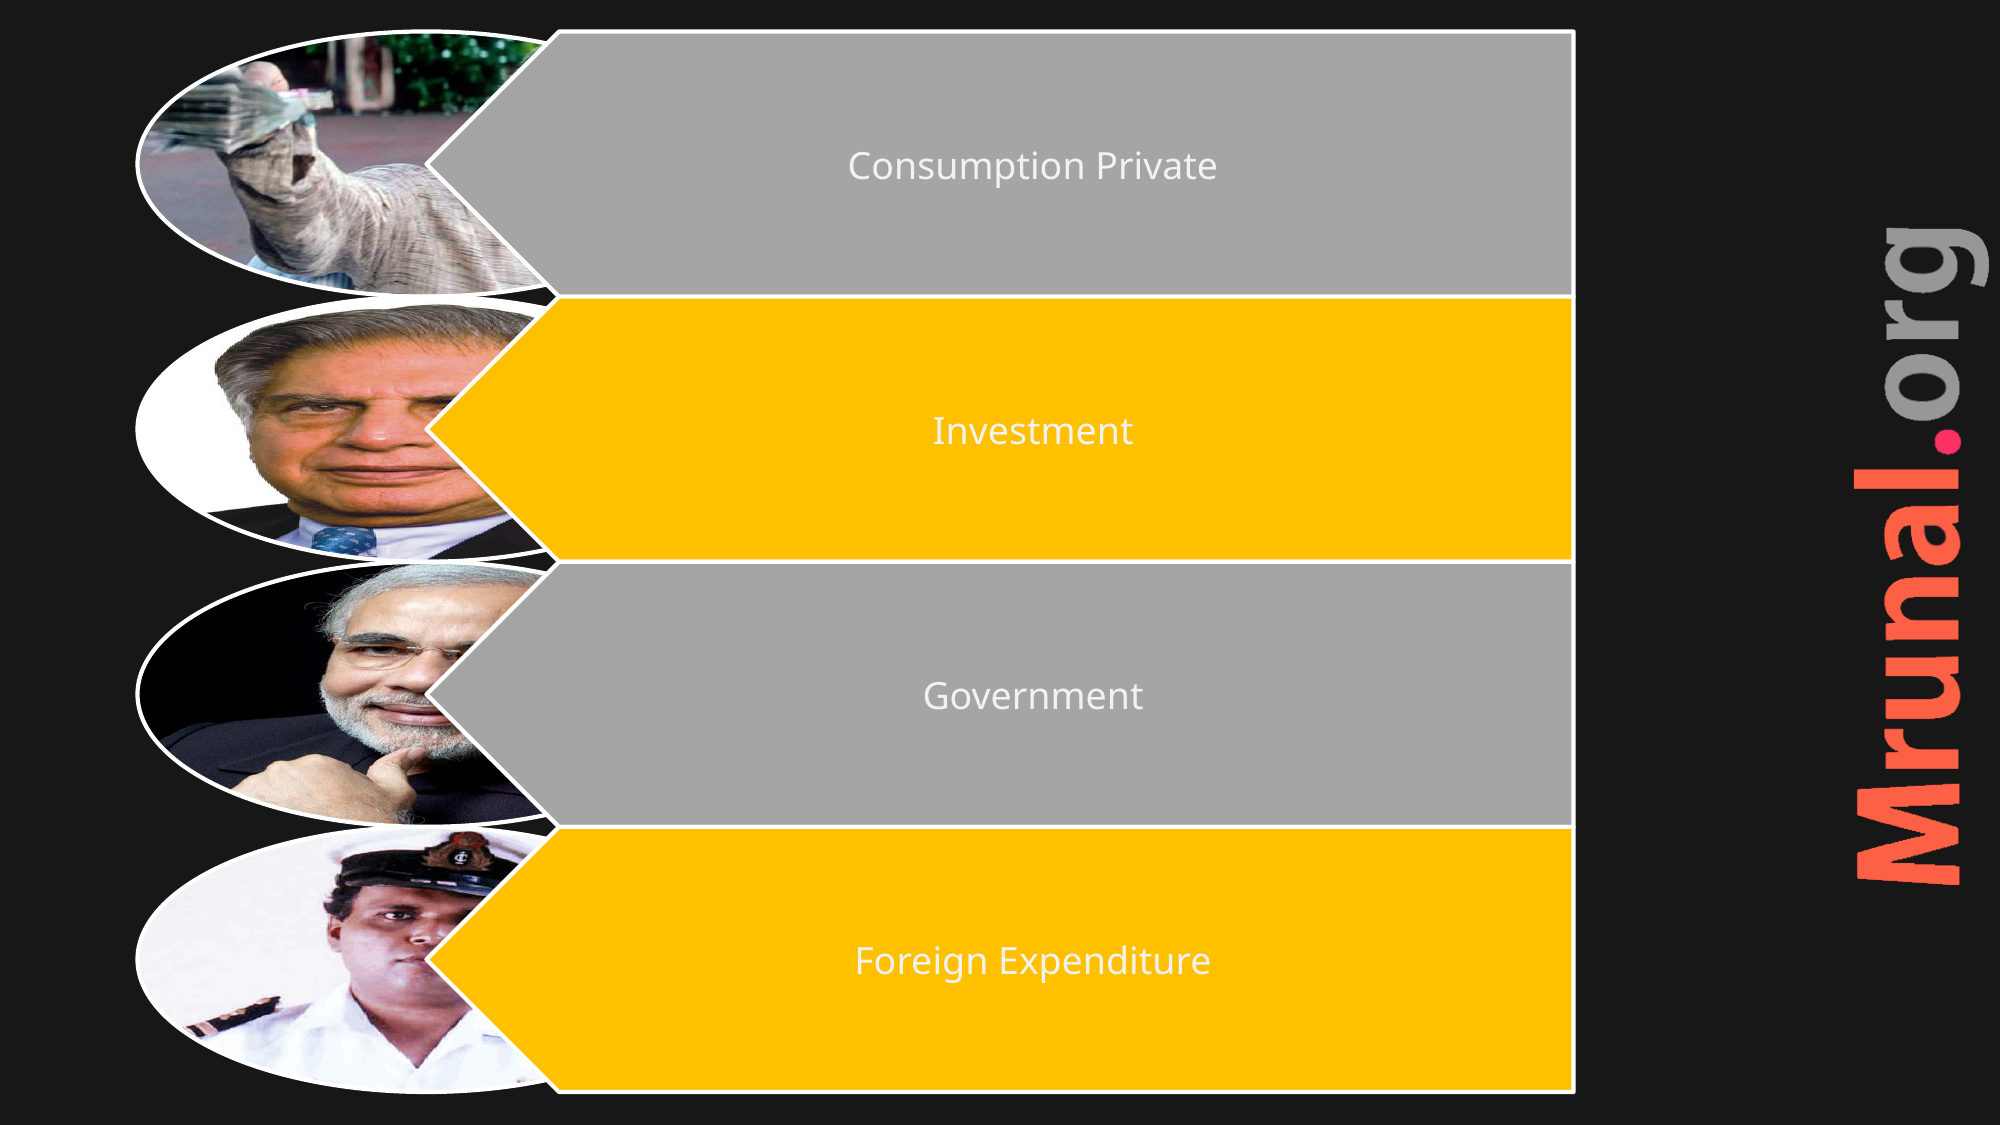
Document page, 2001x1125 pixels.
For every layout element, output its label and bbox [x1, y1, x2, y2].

list [137, 31, 1863, 1093]
picture [1863, 223, 2000, 894]
